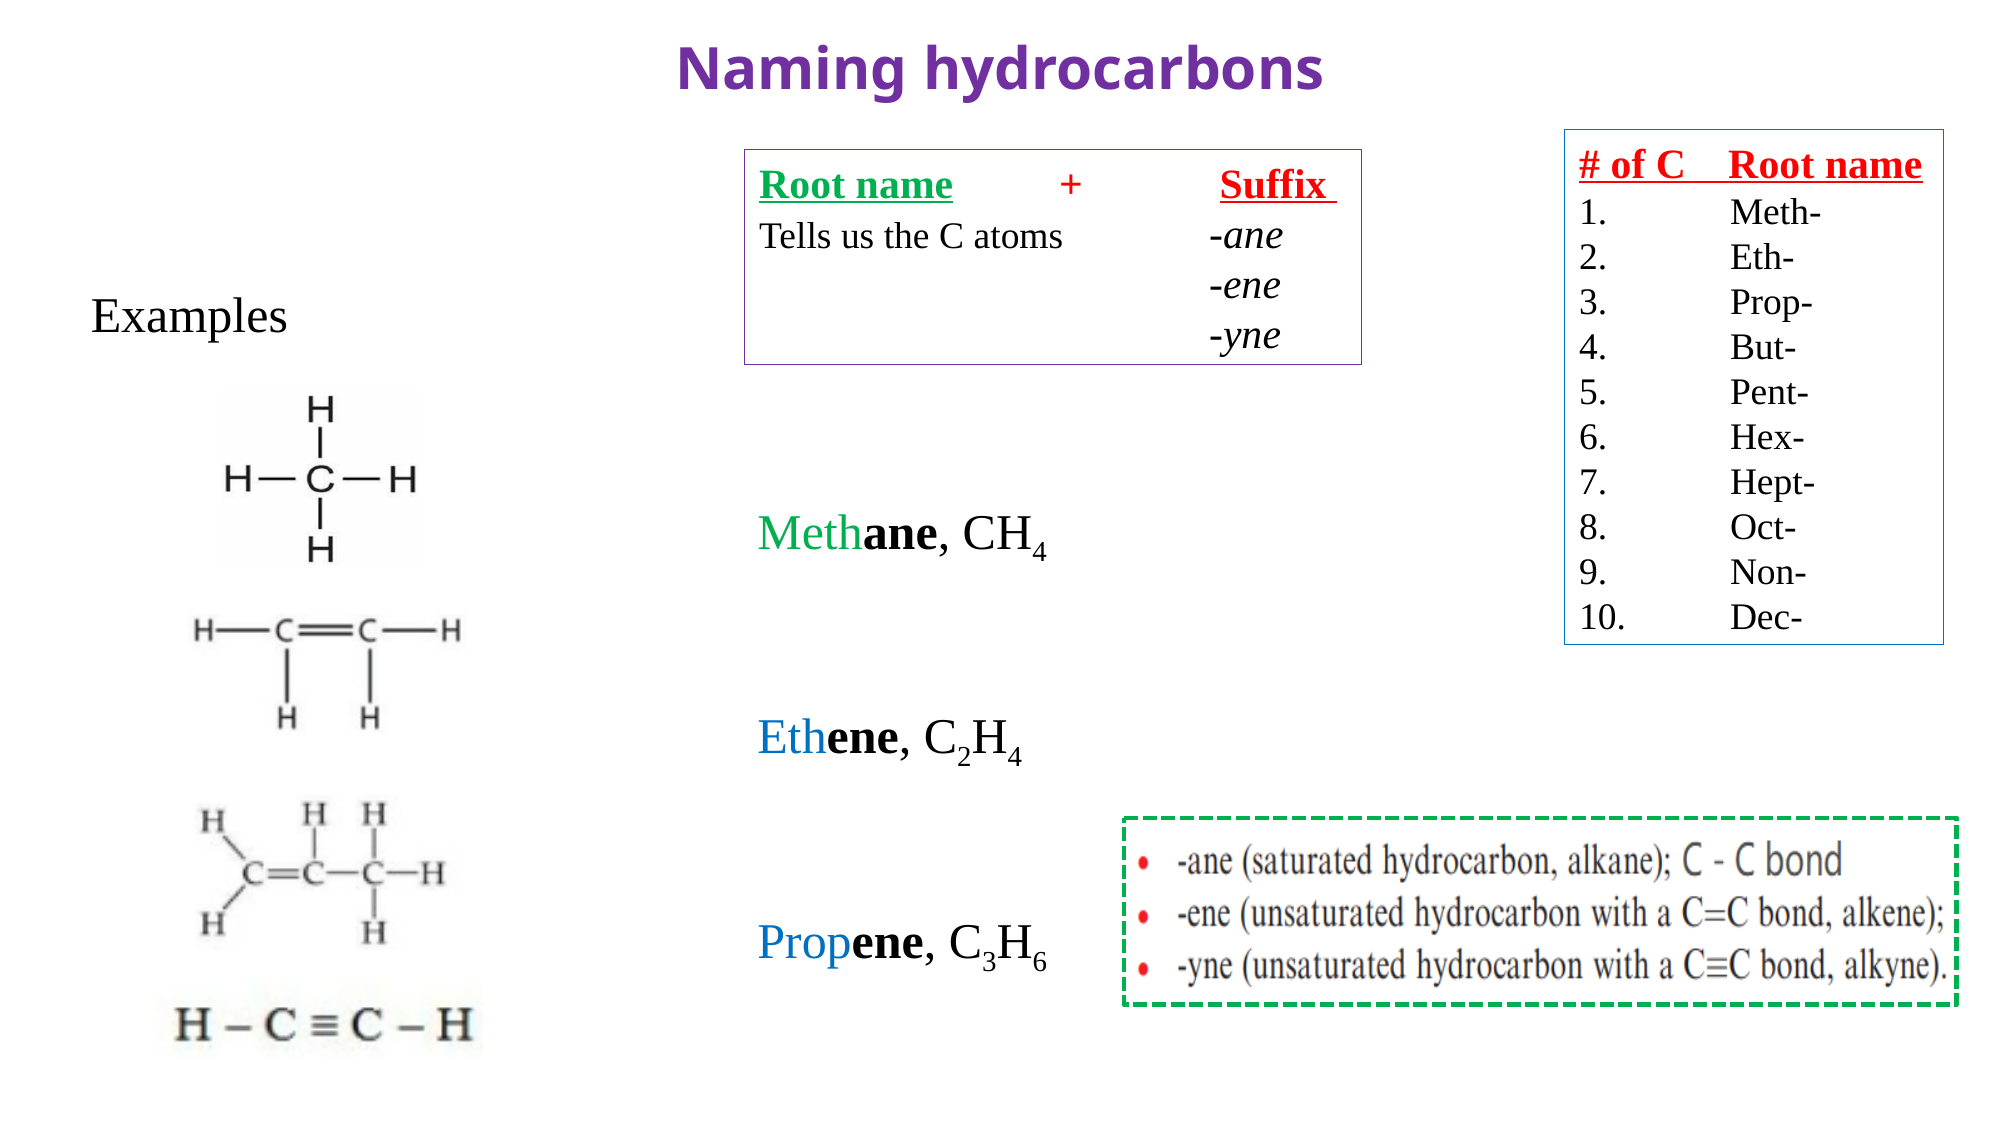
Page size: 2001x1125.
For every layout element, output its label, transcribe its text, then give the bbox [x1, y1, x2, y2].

picture [1126, 820, 1955, 1003]
picture [222, 390, 420, 567]
picture [181, 794, 460, 960]
text_box Methane, CH4 Ethene, C2H4 Propene, C3H6 Ethyne, C2H2 [742, 355, 1219, 1125]
picture [152, 978, 483, 1057]
list Examples [75, 107, 1863, 942]
title Naming hydrocarbons [137, 22, 1863, 107]
picture [187, 614, 483, 736]
text_box Root name + Suffix Tells us the C atoms -ane -ene -yne [744, 149, 1362, 365]
text_box # of C Root name Meth- Eth- Prop- But- Pent- Hex- Hept- Oct- Non- Dec- [1564, 129, 1944, 645]
